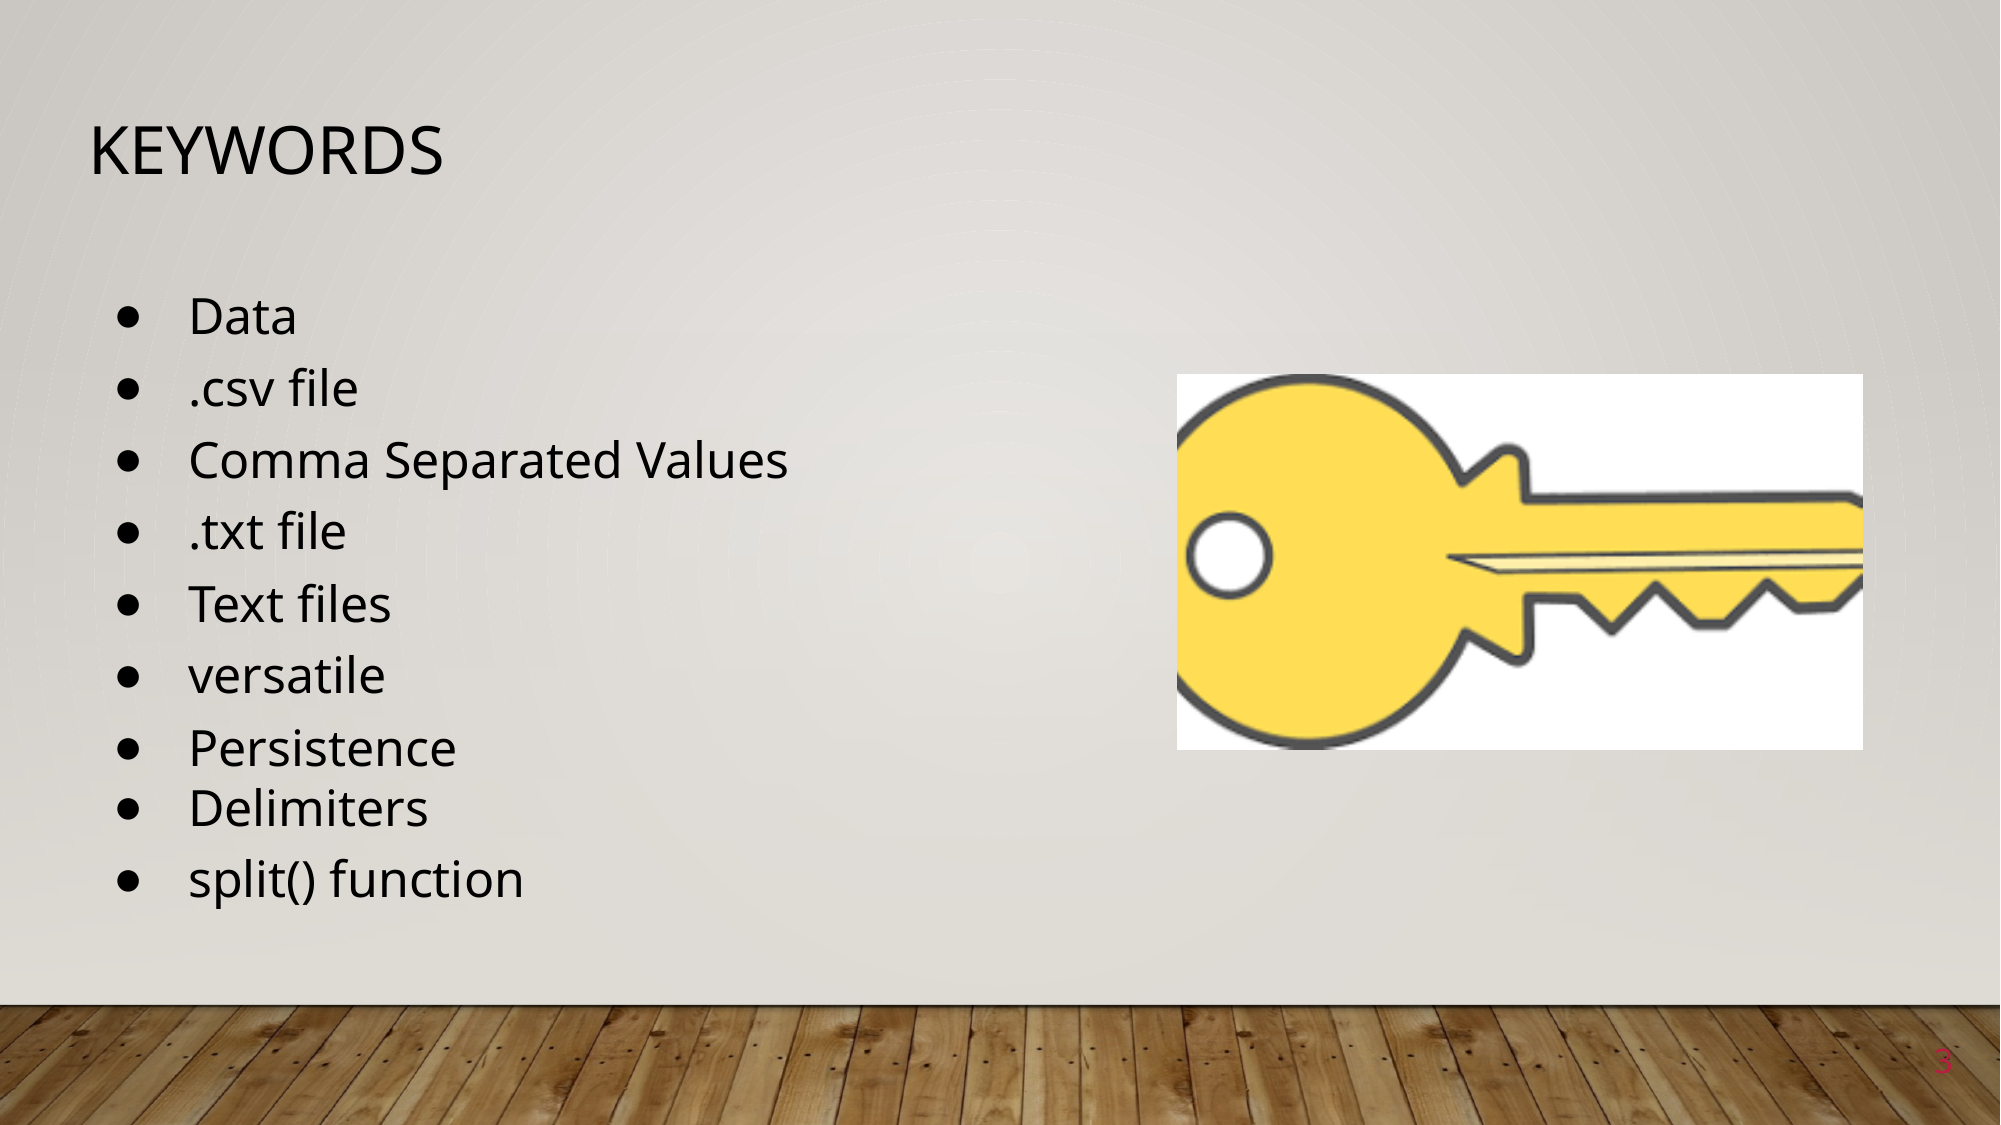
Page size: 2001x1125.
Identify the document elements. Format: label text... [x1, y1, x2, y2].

title Keywords [68, 97, 1932, 223]
picture [1177, 374, 1863, 751]
list Data .csv file Comma Separated Values .txt file Text files versatile Persistence Delimiters split() function [68, 252, 943, 936]
picture [0, 1005, 2000, 1125]
slide_number 3 [1853, 1019, 1974, 1106]
